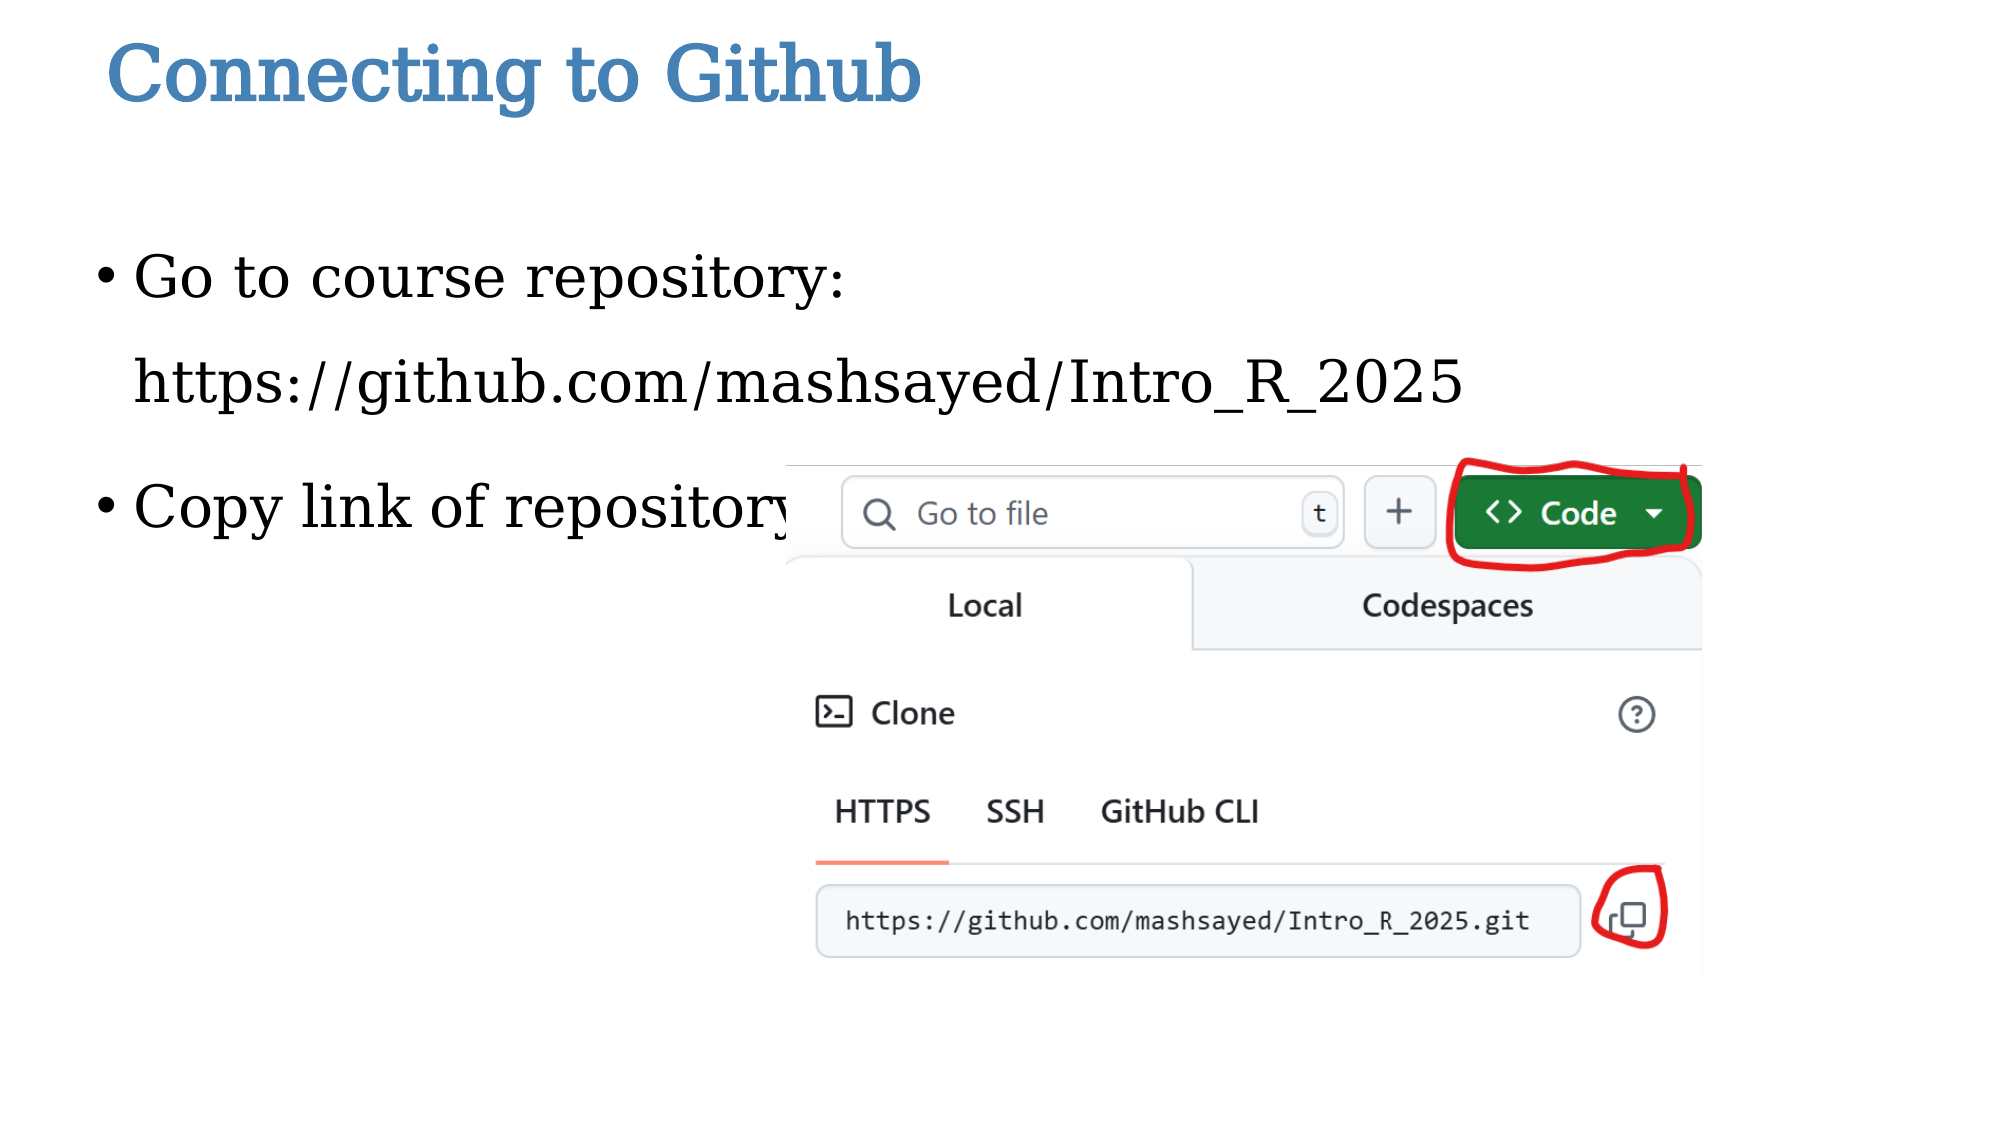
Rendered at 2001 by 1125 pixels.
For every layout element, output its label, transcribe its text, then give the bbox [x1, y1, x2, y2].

picture [785, 454, 1703, 977]
text_box Connecting to Github [91, 0, 1909, 151]
list Go to course repository: https://github.com/mashsayed/Intro_R_2025 Copy link of repository [81, 196, 1930, 1051]
